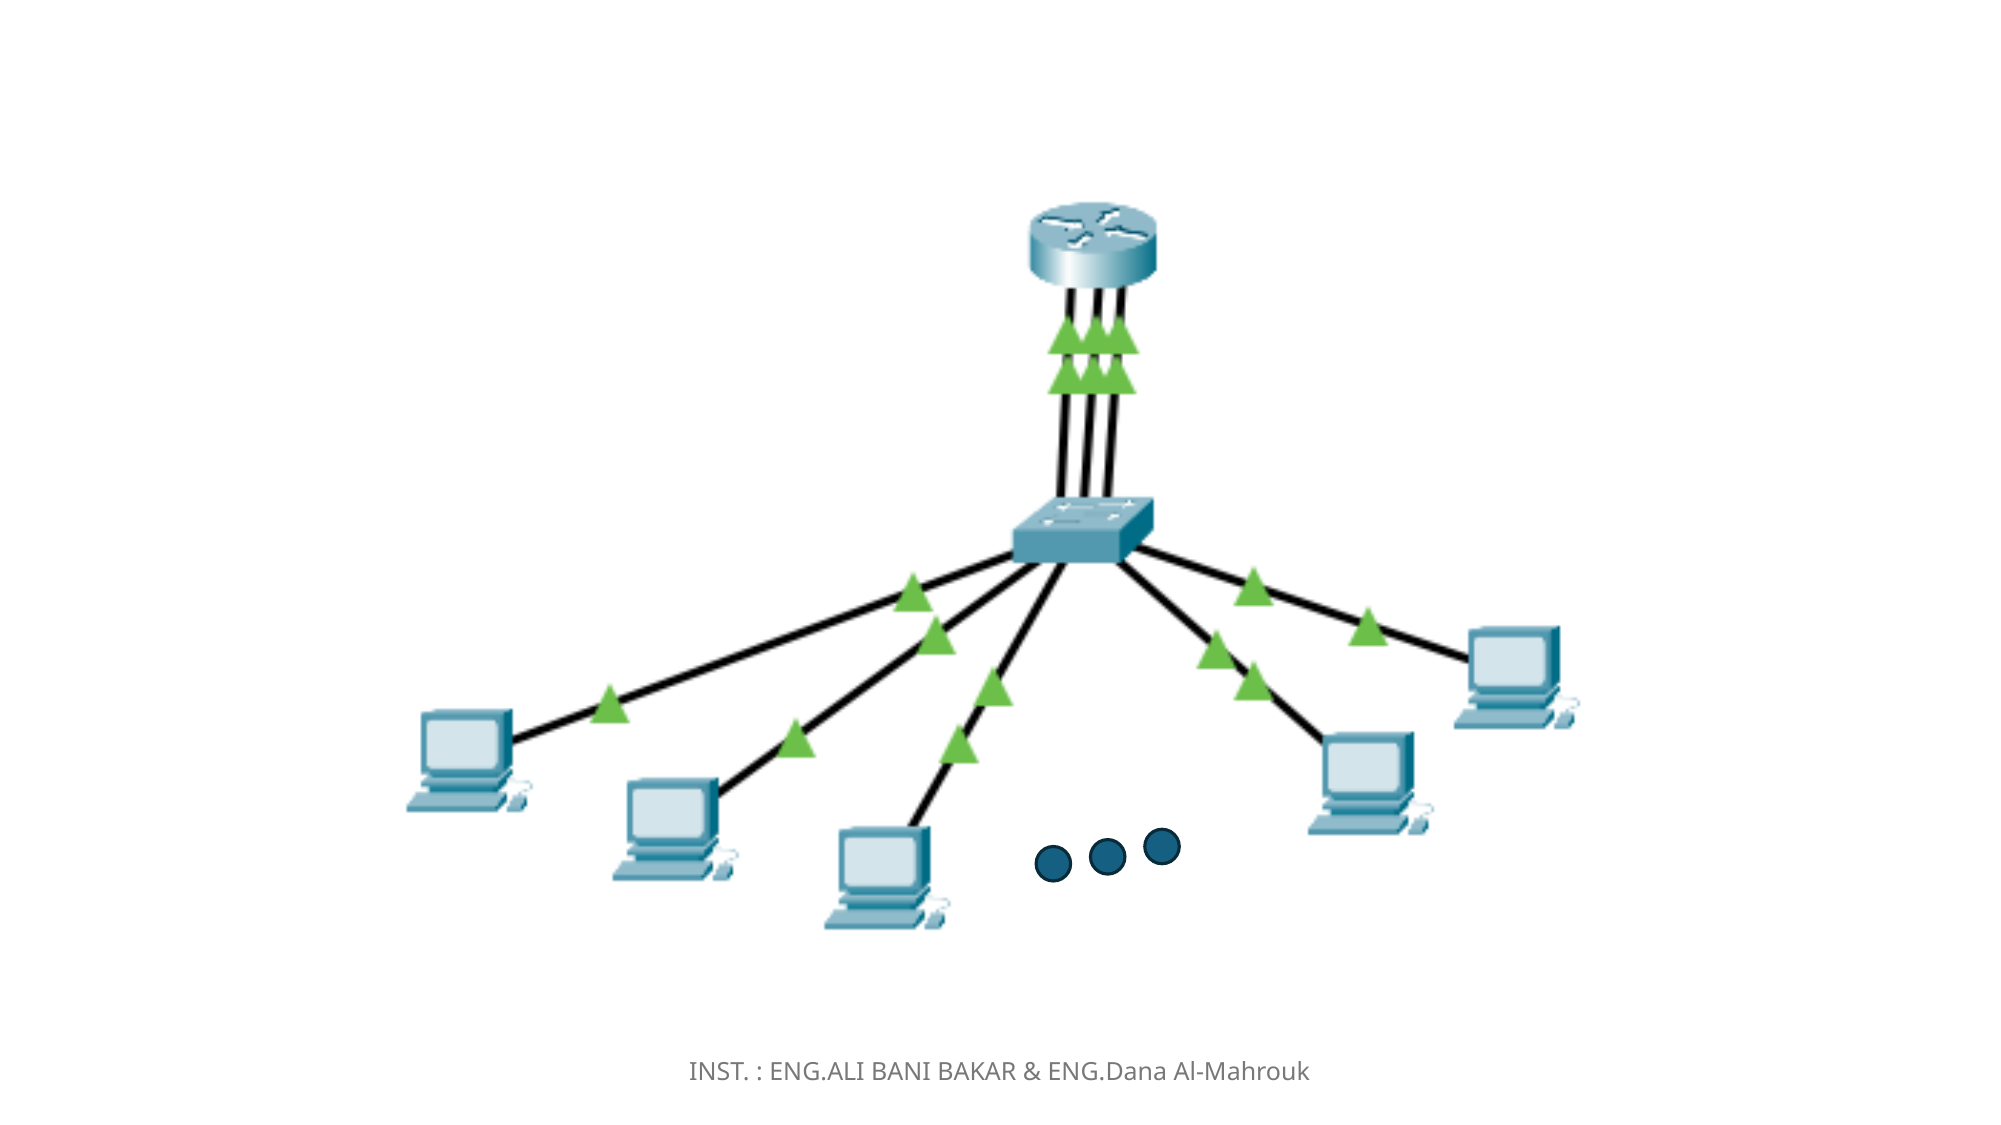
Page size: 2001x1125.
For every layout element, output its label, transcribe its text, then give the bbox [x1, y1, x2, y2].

footer INST. : ENG.ALI BANI BAKAR & ENG.Dana Al-Mahrouk [662, 1042, 1338, 1103]
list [296, 85, 1704, 1040]
